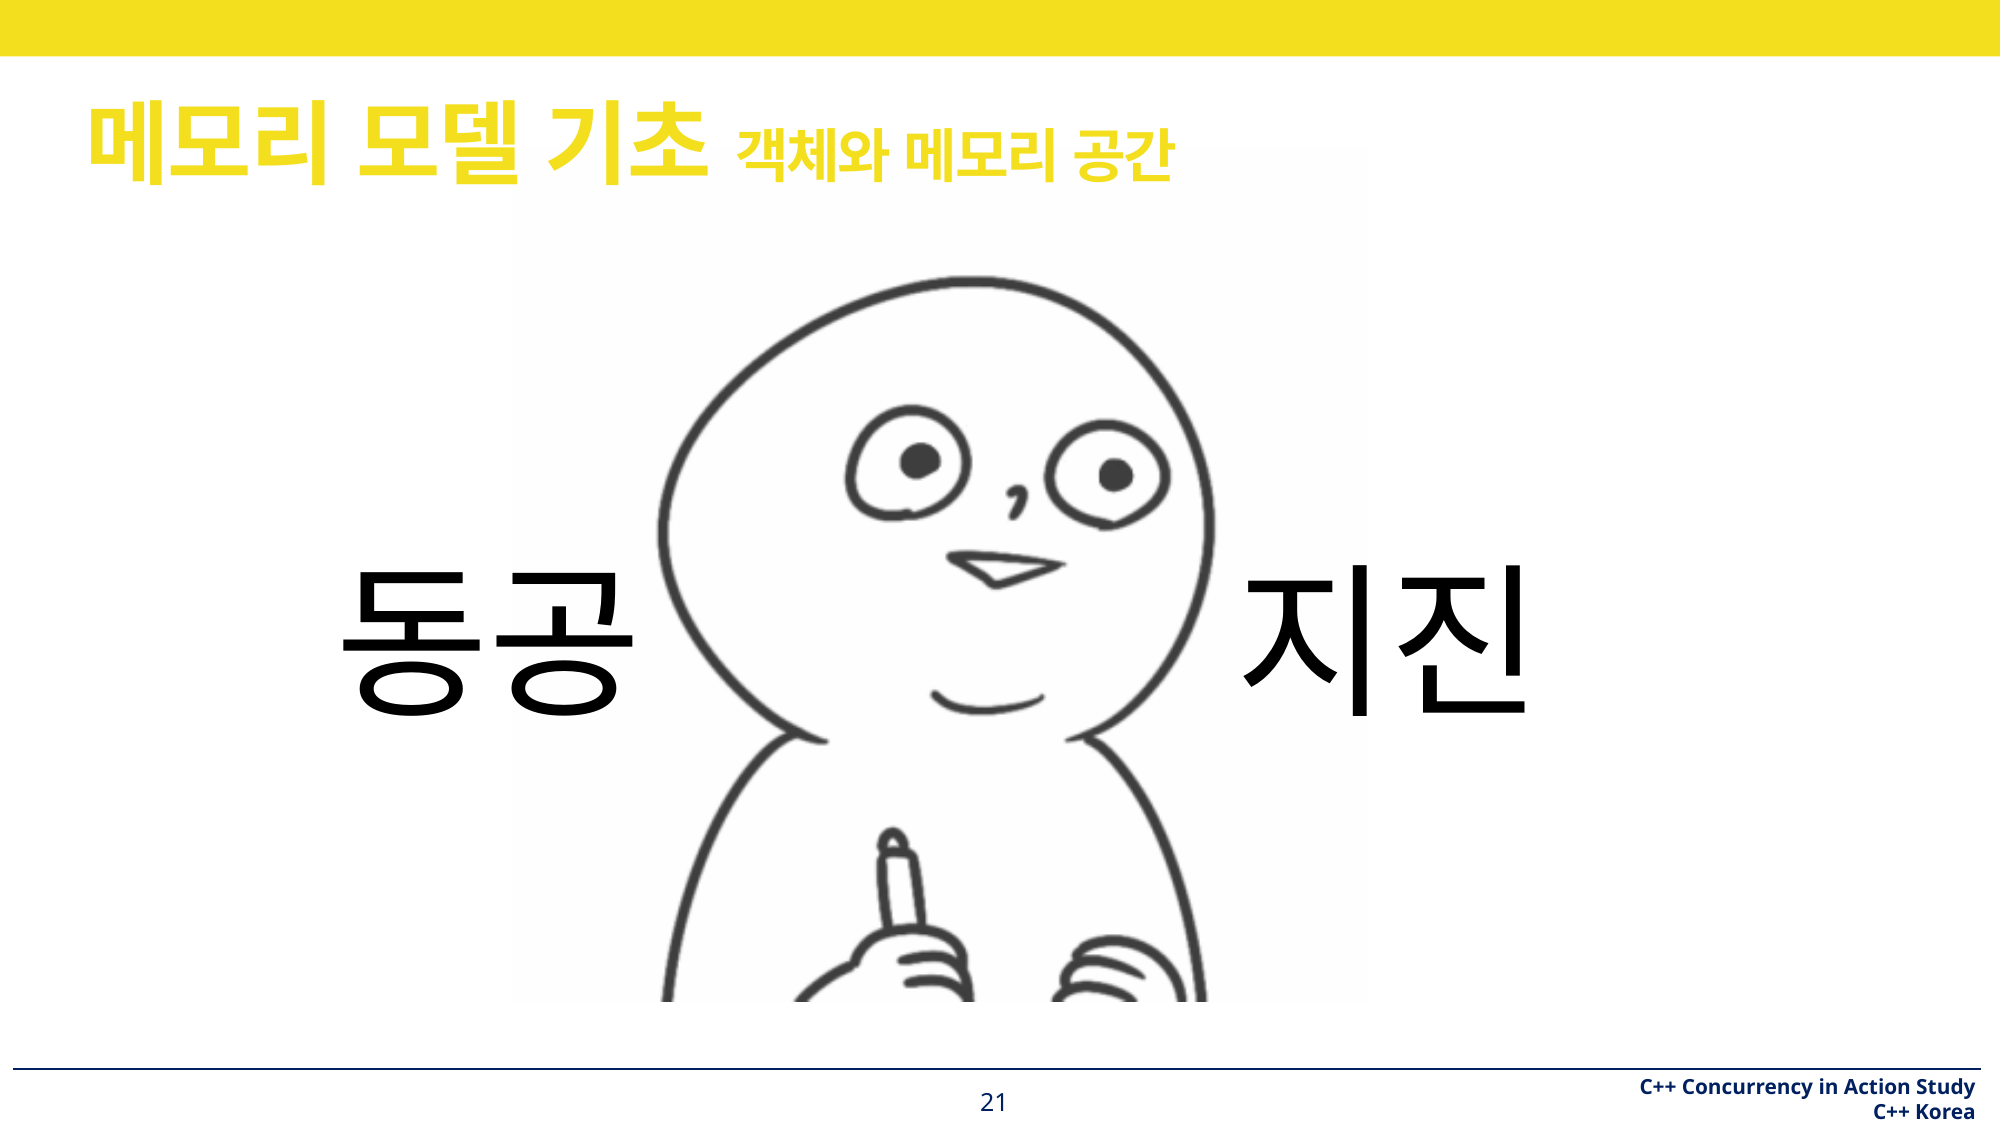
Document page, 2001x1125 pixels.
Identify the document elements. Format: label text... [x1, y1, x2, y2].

text_box 동공 지진 [335, 536, 512, 737]
text_box 동공 지진 [1367, 536, 1543, 737]
picture [512, 147, 1367, 1002]
slide_number 21 [911, 1078, 1078, 1125]
title 메모리 모델 기초 객체와 메모리 공간 [85, 98, 1915, 198]
